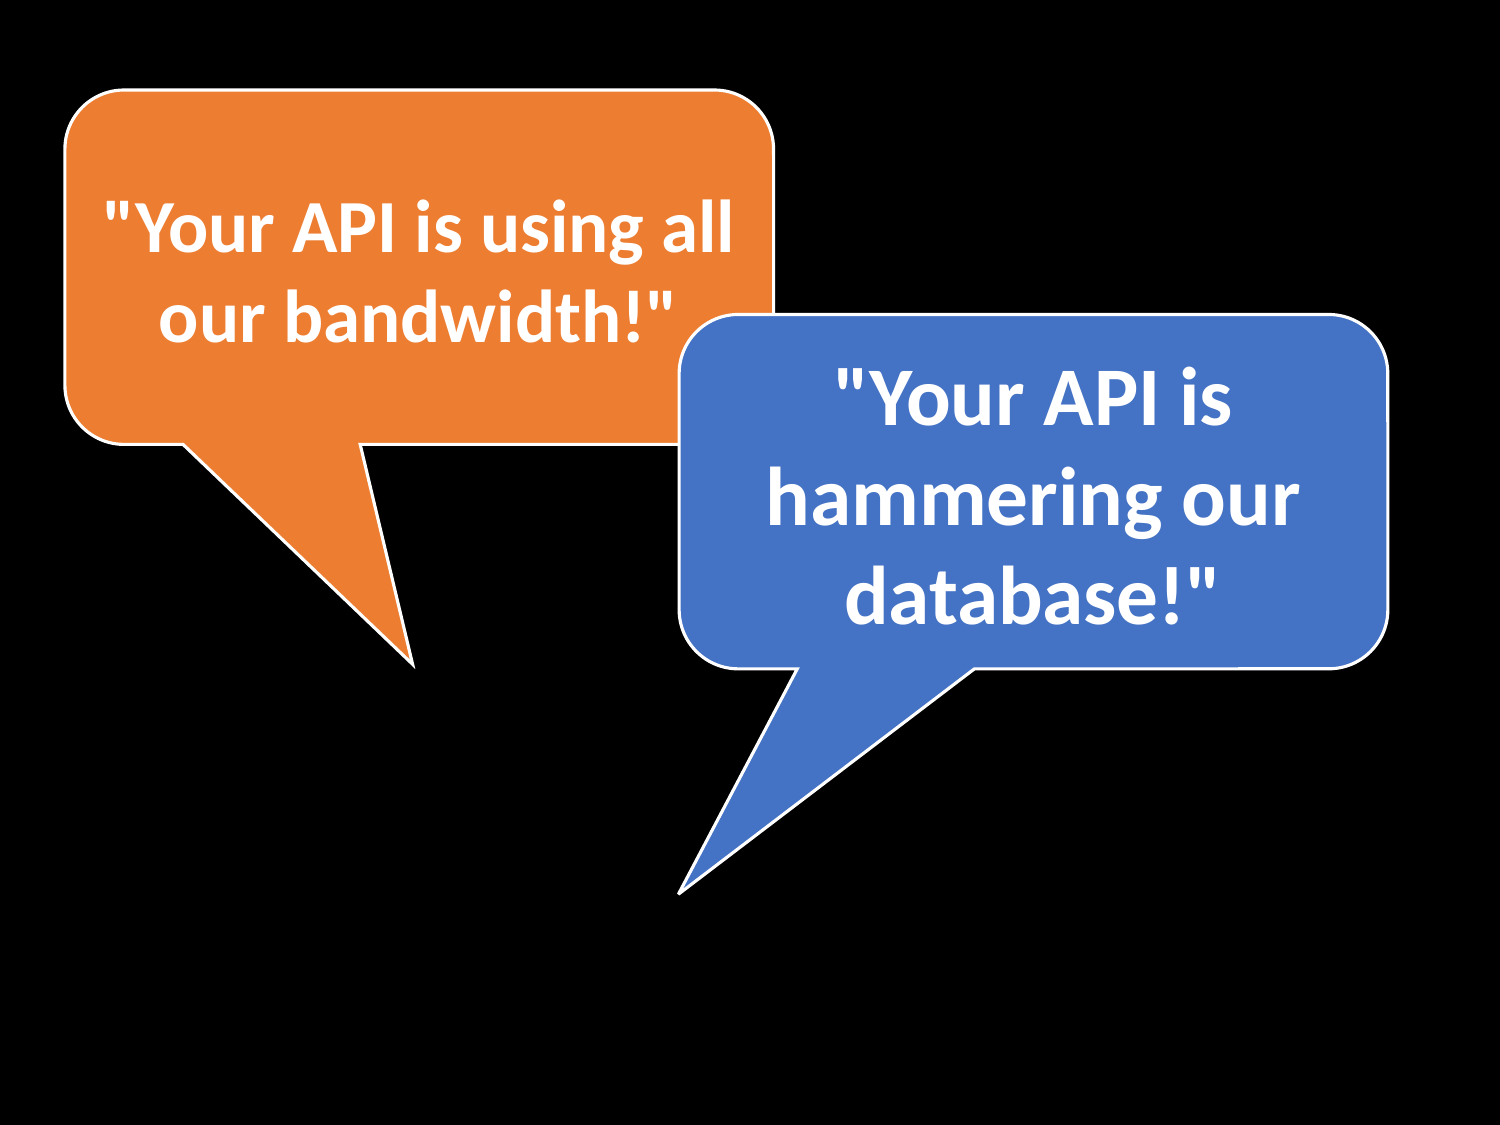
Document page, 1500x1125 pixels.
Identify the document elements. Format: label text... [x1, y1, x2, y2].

text_box "Your API is using all our bandwidth!" [63, 88, 776, 670]
text_box "Your API is hammering our database!" [677, 312, 1390, 896]
